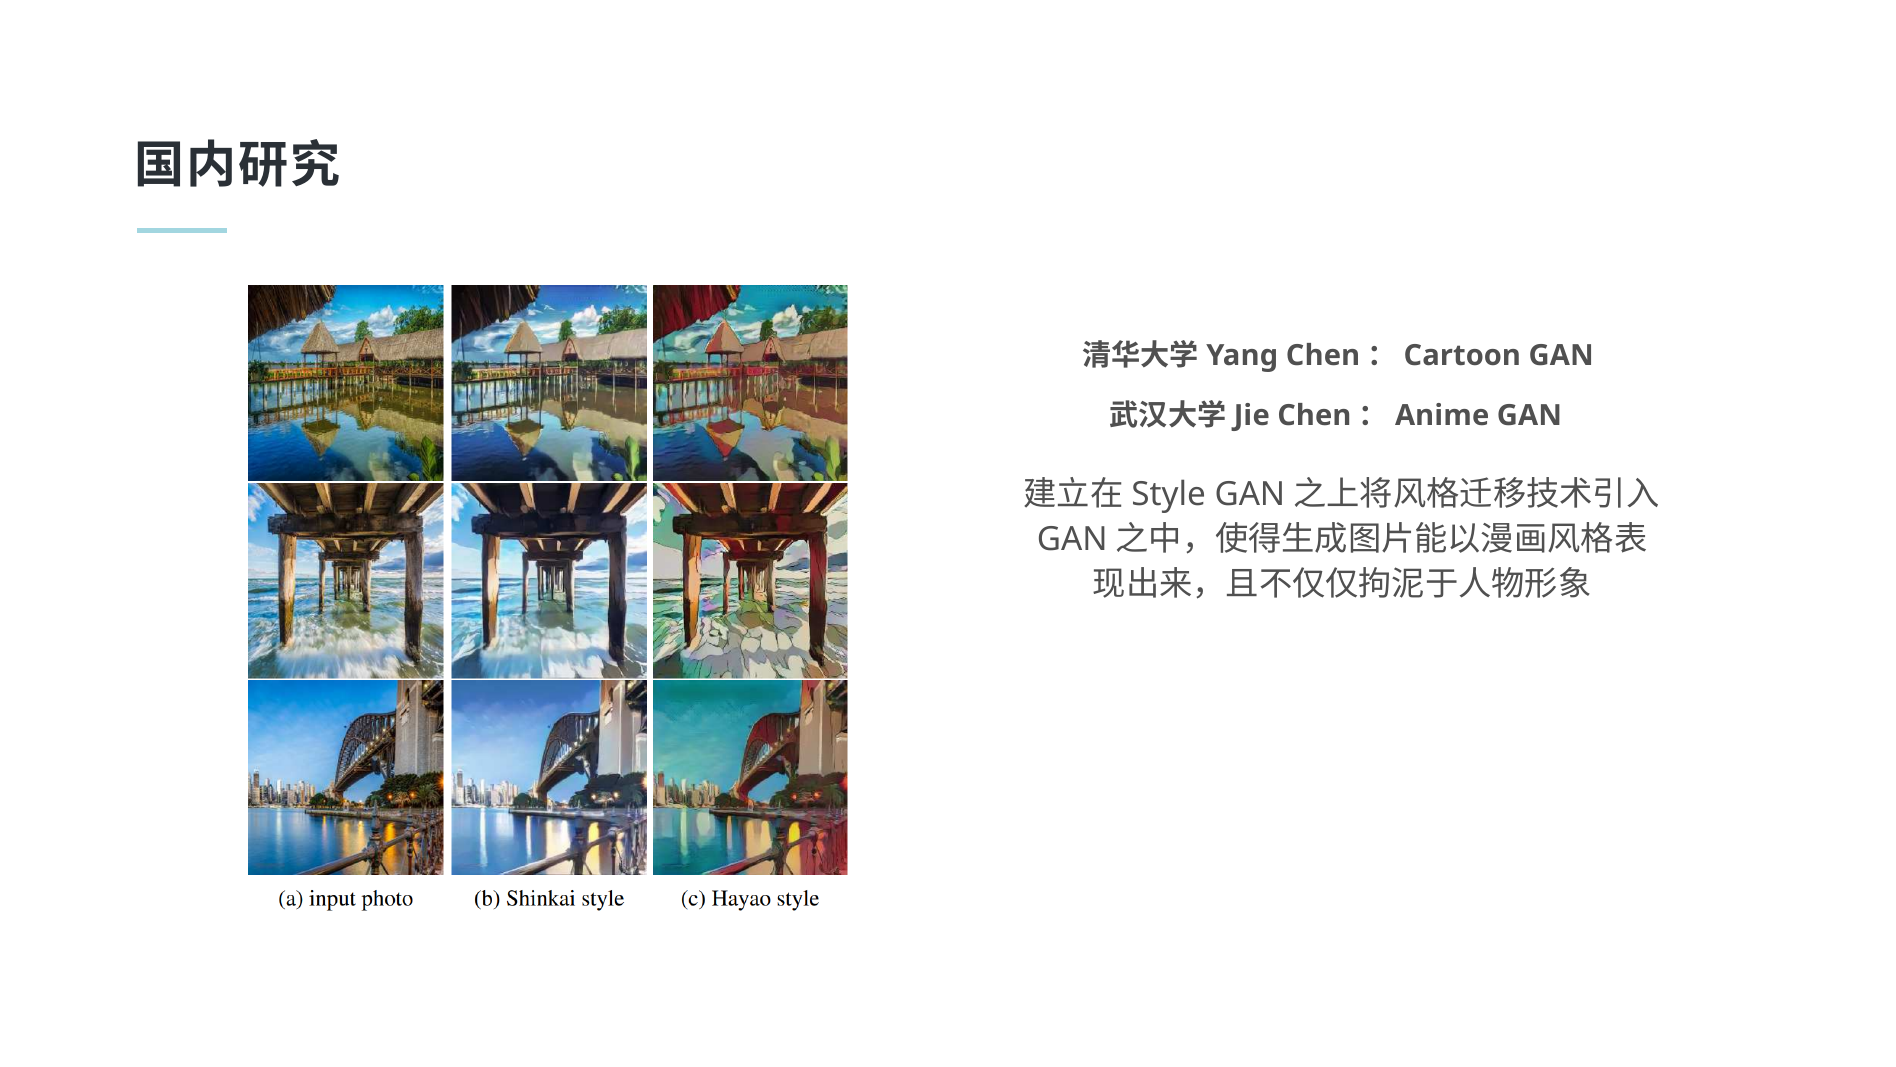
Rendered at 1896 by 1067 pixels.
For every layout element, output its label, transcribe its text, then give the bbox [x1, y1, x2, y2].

text_box 国内研究 [85, 122, 390, 195]
text_box 清华大学Yang Chen：Cartoon GAN [1010, 329, 1666, 374]
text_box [1008, 389, 1667, 604]
picture [247, 285, 849, 912]
